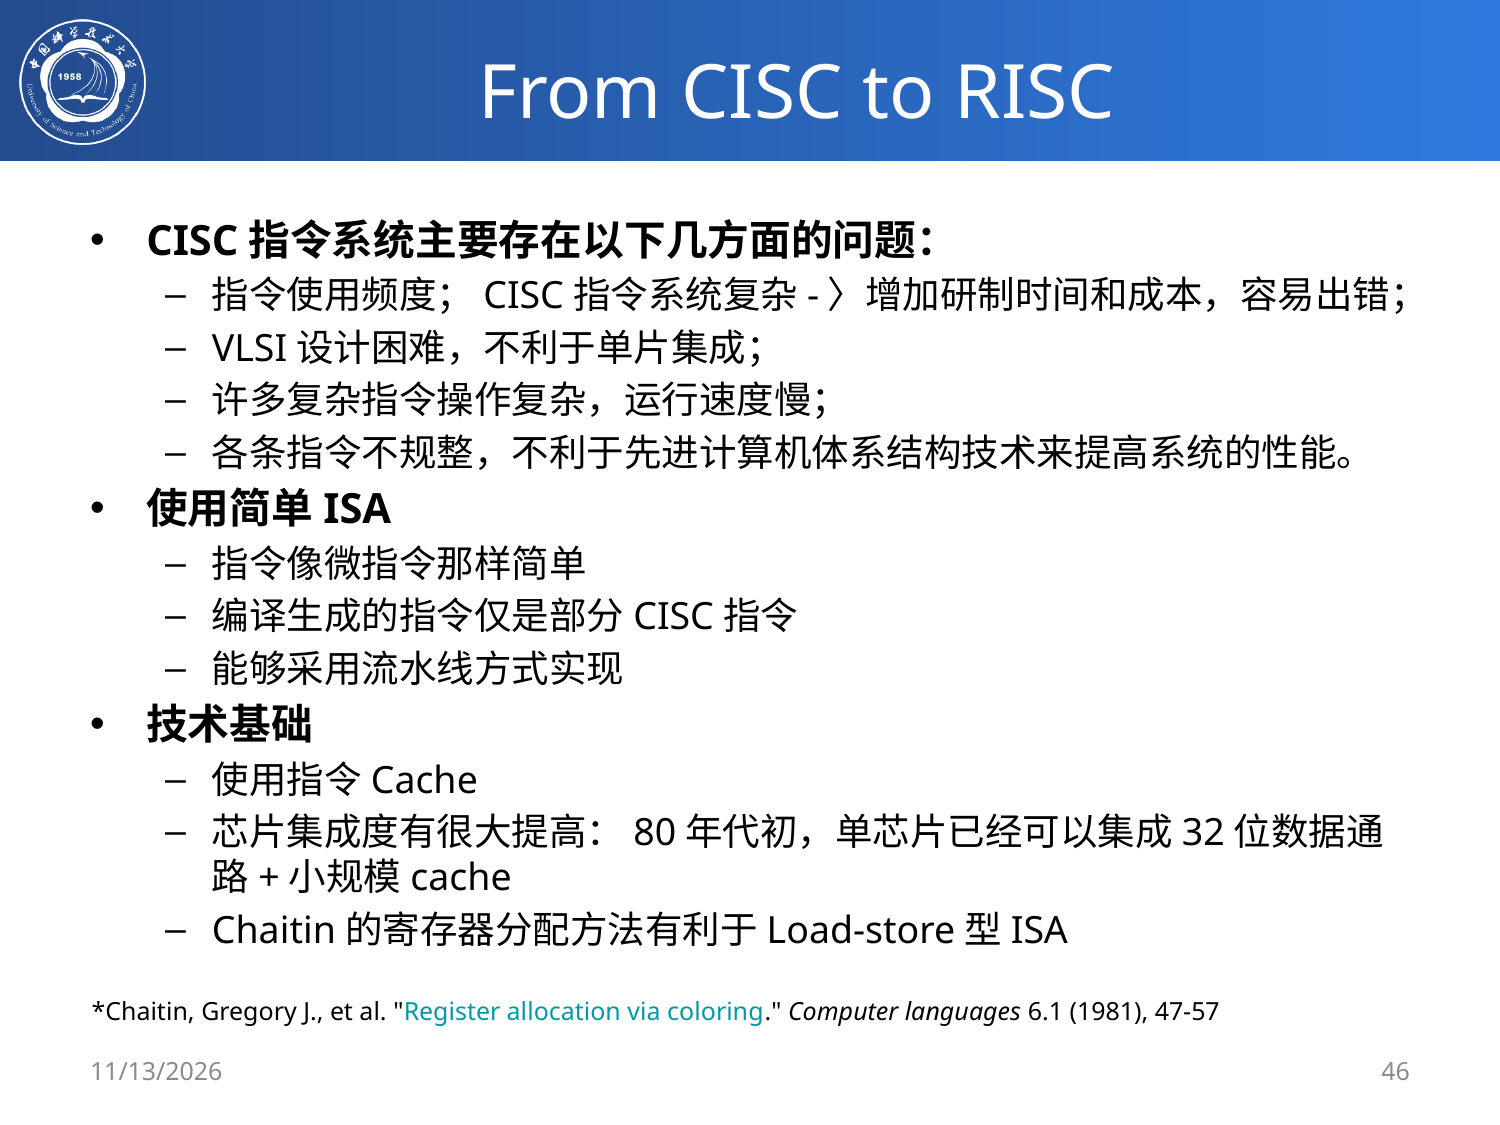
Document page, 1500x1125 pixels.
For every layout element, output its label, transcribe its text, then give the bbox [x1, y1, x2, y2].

picture [19, 19, 146, 145]
text_box *Chaitin, Gregory J., et al. "Register allocation via coloring." Computer languages 6.1 (1981), 47-57 [76, 987, 1471, 1063]
slide_number 46 [1074, 1063, 1425, 1103]
list CISC指令系统主要存在以下几方面的问题： 指令使用频度；CISC指令系统复杂-〉增加研制时间和成本，容易出错； VLSI设计困难，不利于单片集成； 许多复杂指令操作复杂，运行速度慢； 各条指令不规整，不利于先进计算机体系结构技术来提高系统的性能。 使用简单ISA 指令像微指令那样简单 编译生成的指令仅是部分CISC指令 能够采用流水线方式实现 技术基础 使用指令Cache 芯片集成度有很大提高：80年代初，单芯片已经可以集成32位数据通路+小规模cache Chaitin的寄存器分配方法有利于Load-store型ISA [75, 206, 1425, 1036]
title From CISC to RISC [169, 24, 1425, 153]
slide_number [75, 1042, 425, 1103]
